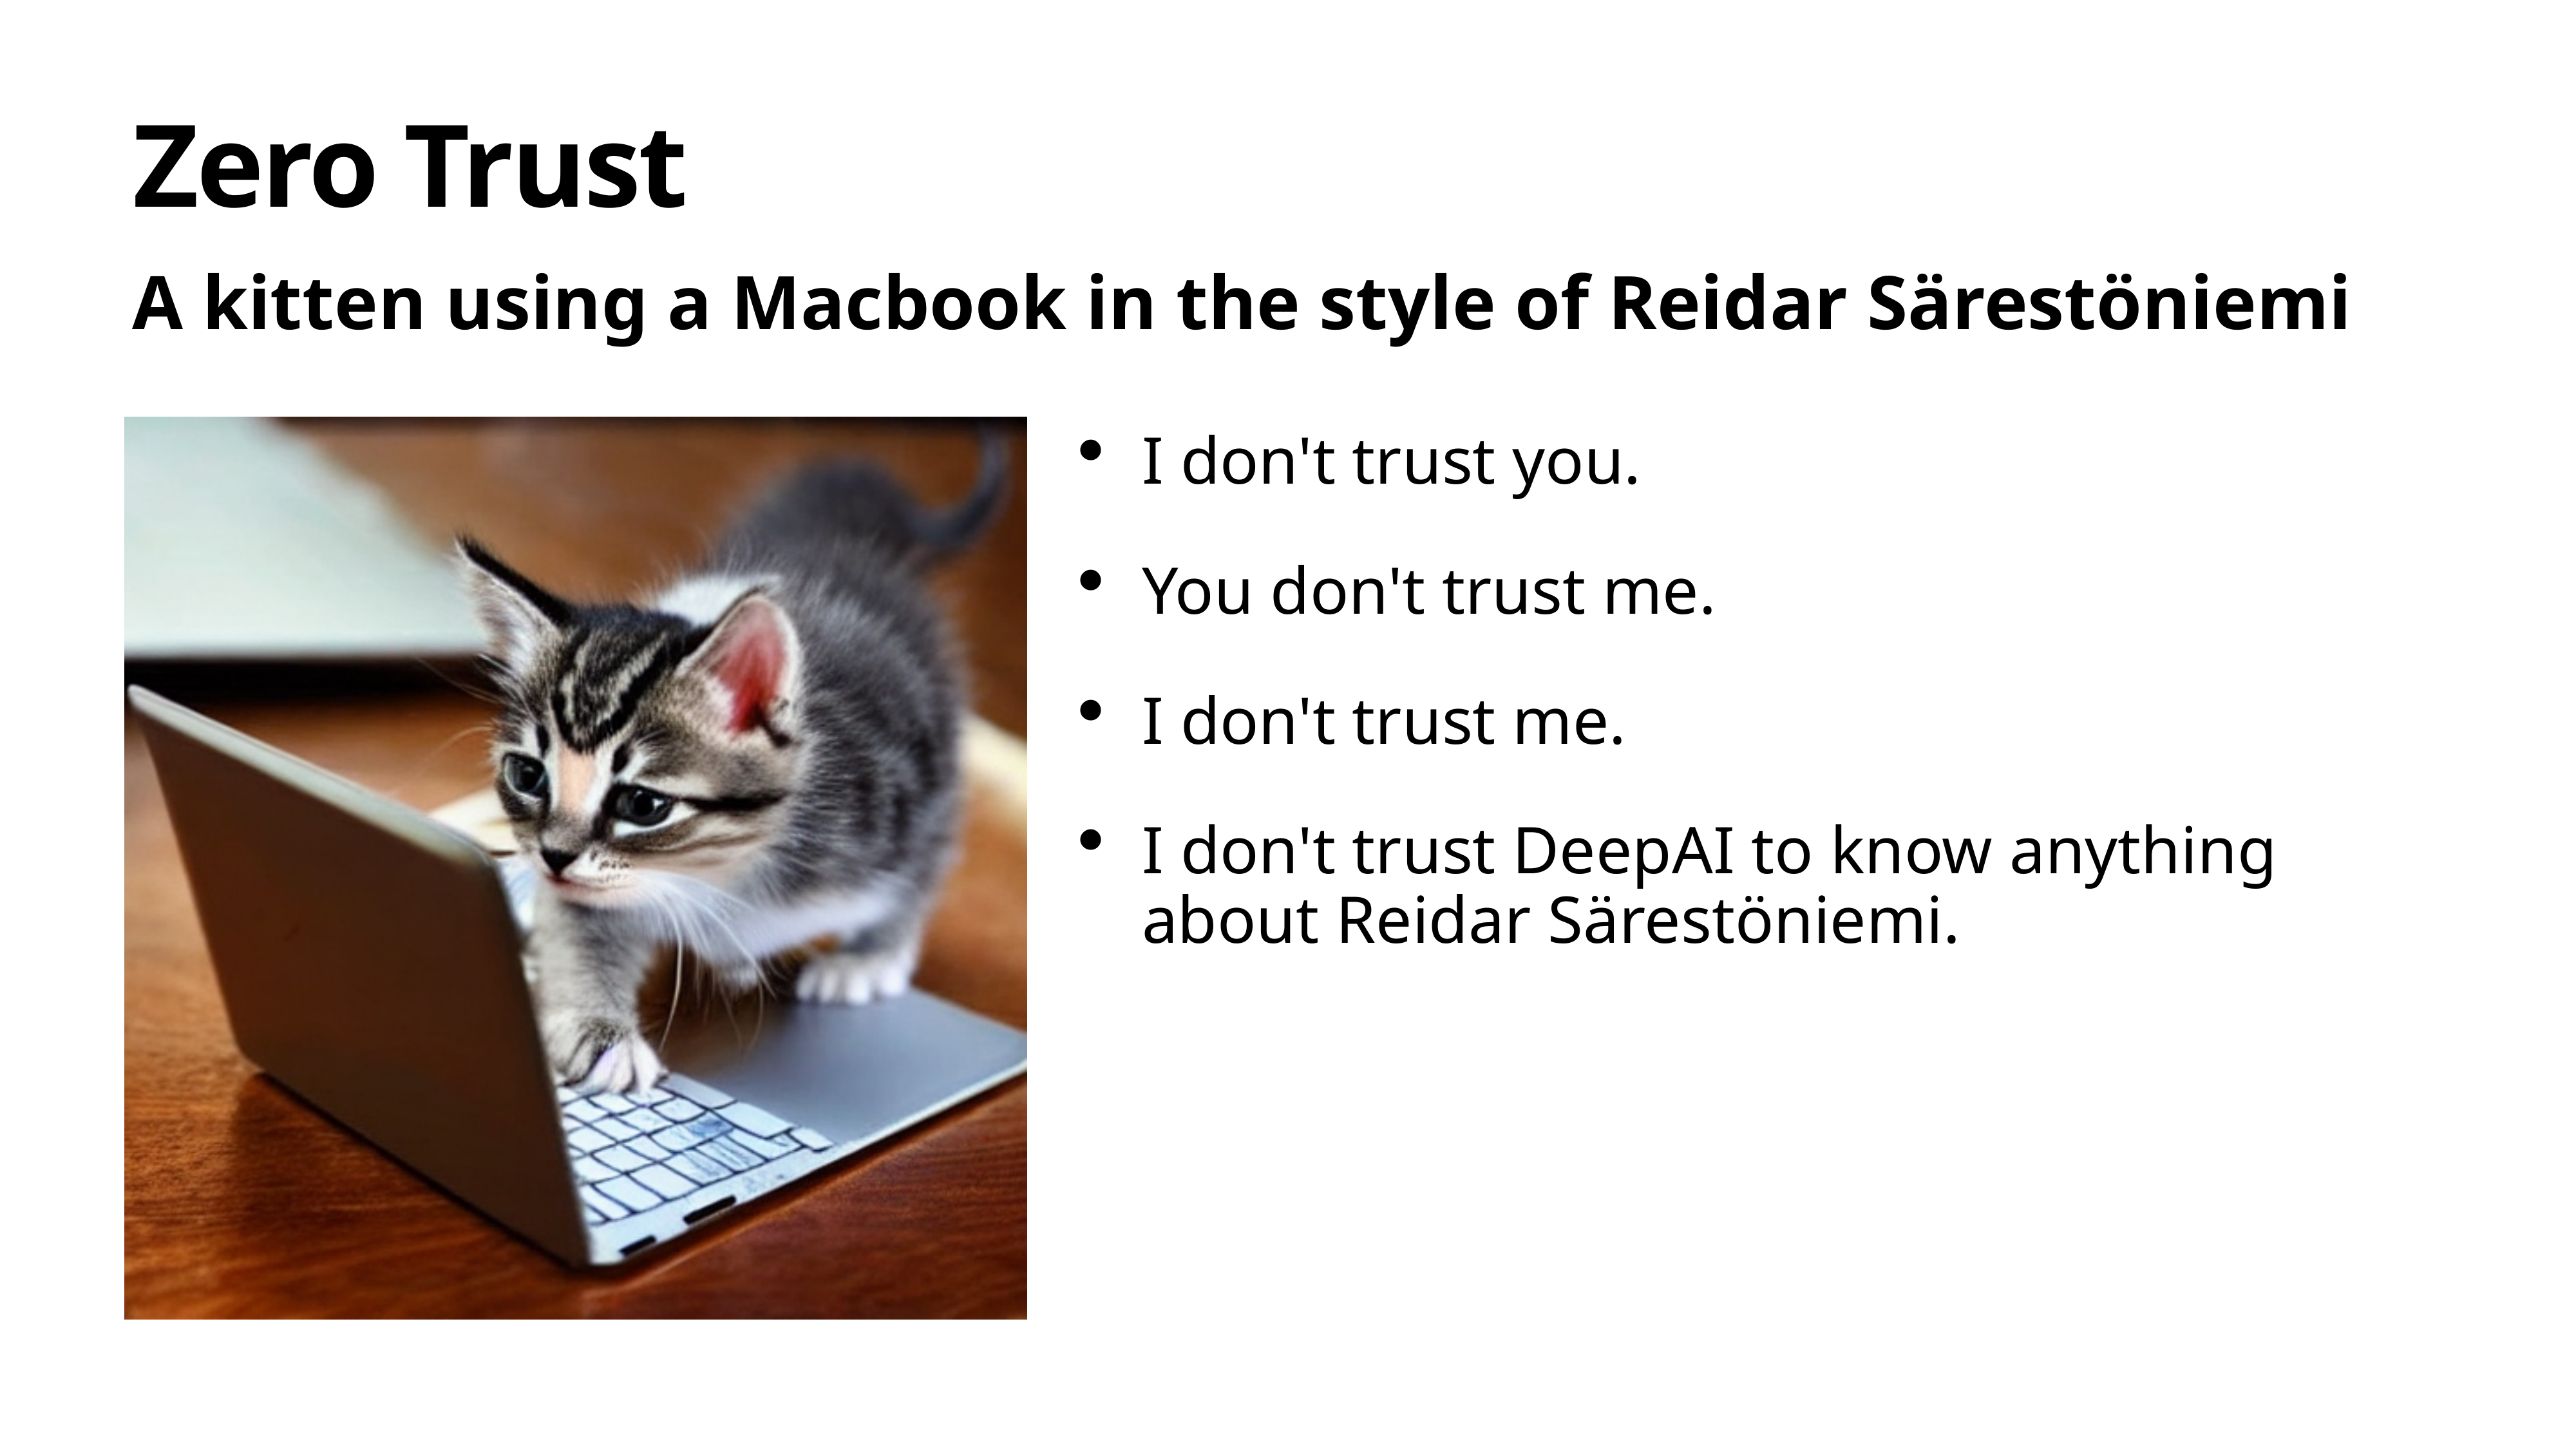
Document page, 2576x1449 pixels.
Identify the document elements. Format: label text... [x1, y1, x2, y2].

picture [124, 417, 1027, 1320]
title Zero Trust [127, 113, 2449, 250]
list A kitten using a Macbook in the style of Reidar Särestöniemi [127, 250, 2449, 350]
list I don't trust you. You don't trust me. I don't trust me. I don't trust DeepAI to know anything about Reidar Särestöniemi. [1072, 422, 2389, 1314]
